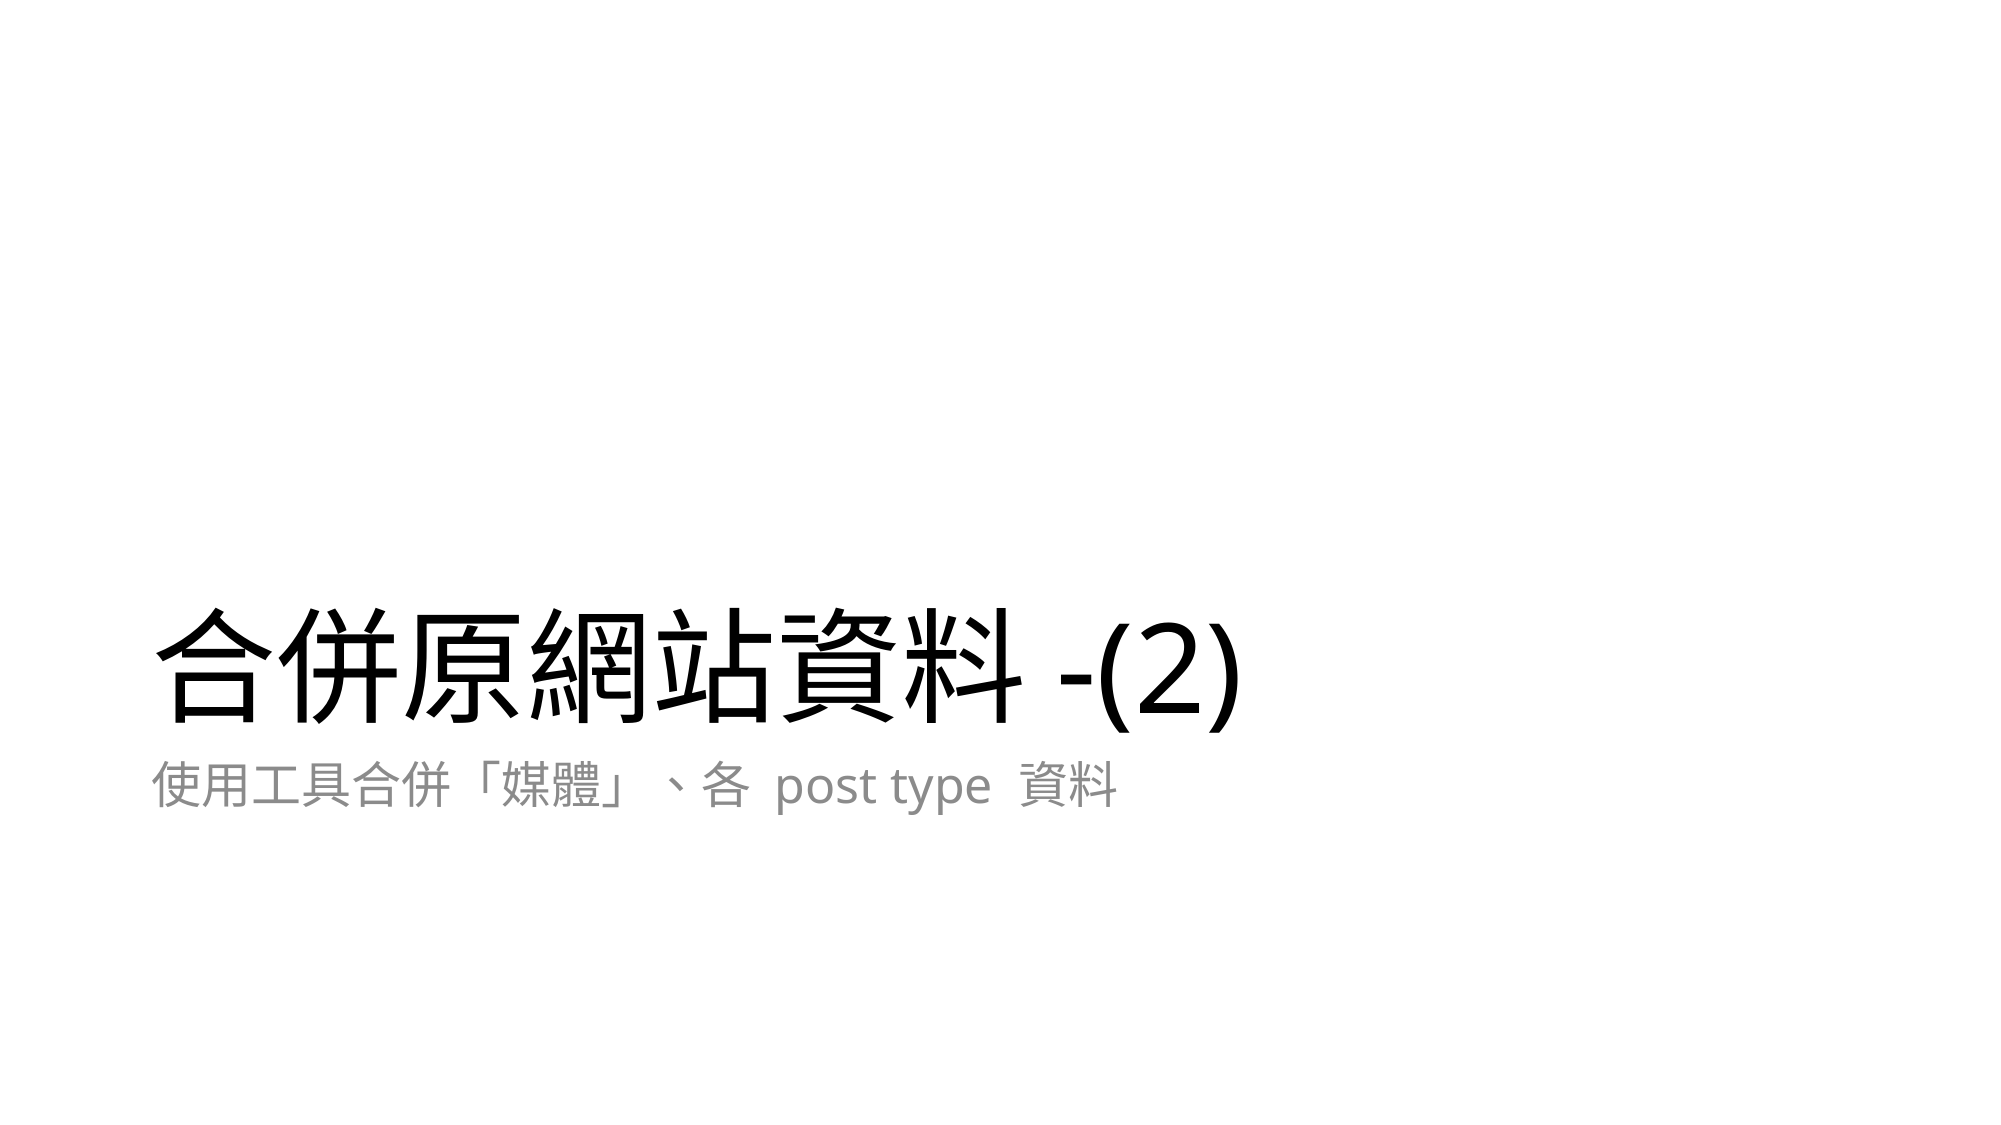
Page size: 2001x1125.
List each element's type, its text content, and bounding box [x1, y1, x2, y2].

title 合併原網站資料-(2) [136, 280, 1862, 749]
list 使用工具合併「媒體」、各 post type 資料 [136, 752, 1862, 999]
